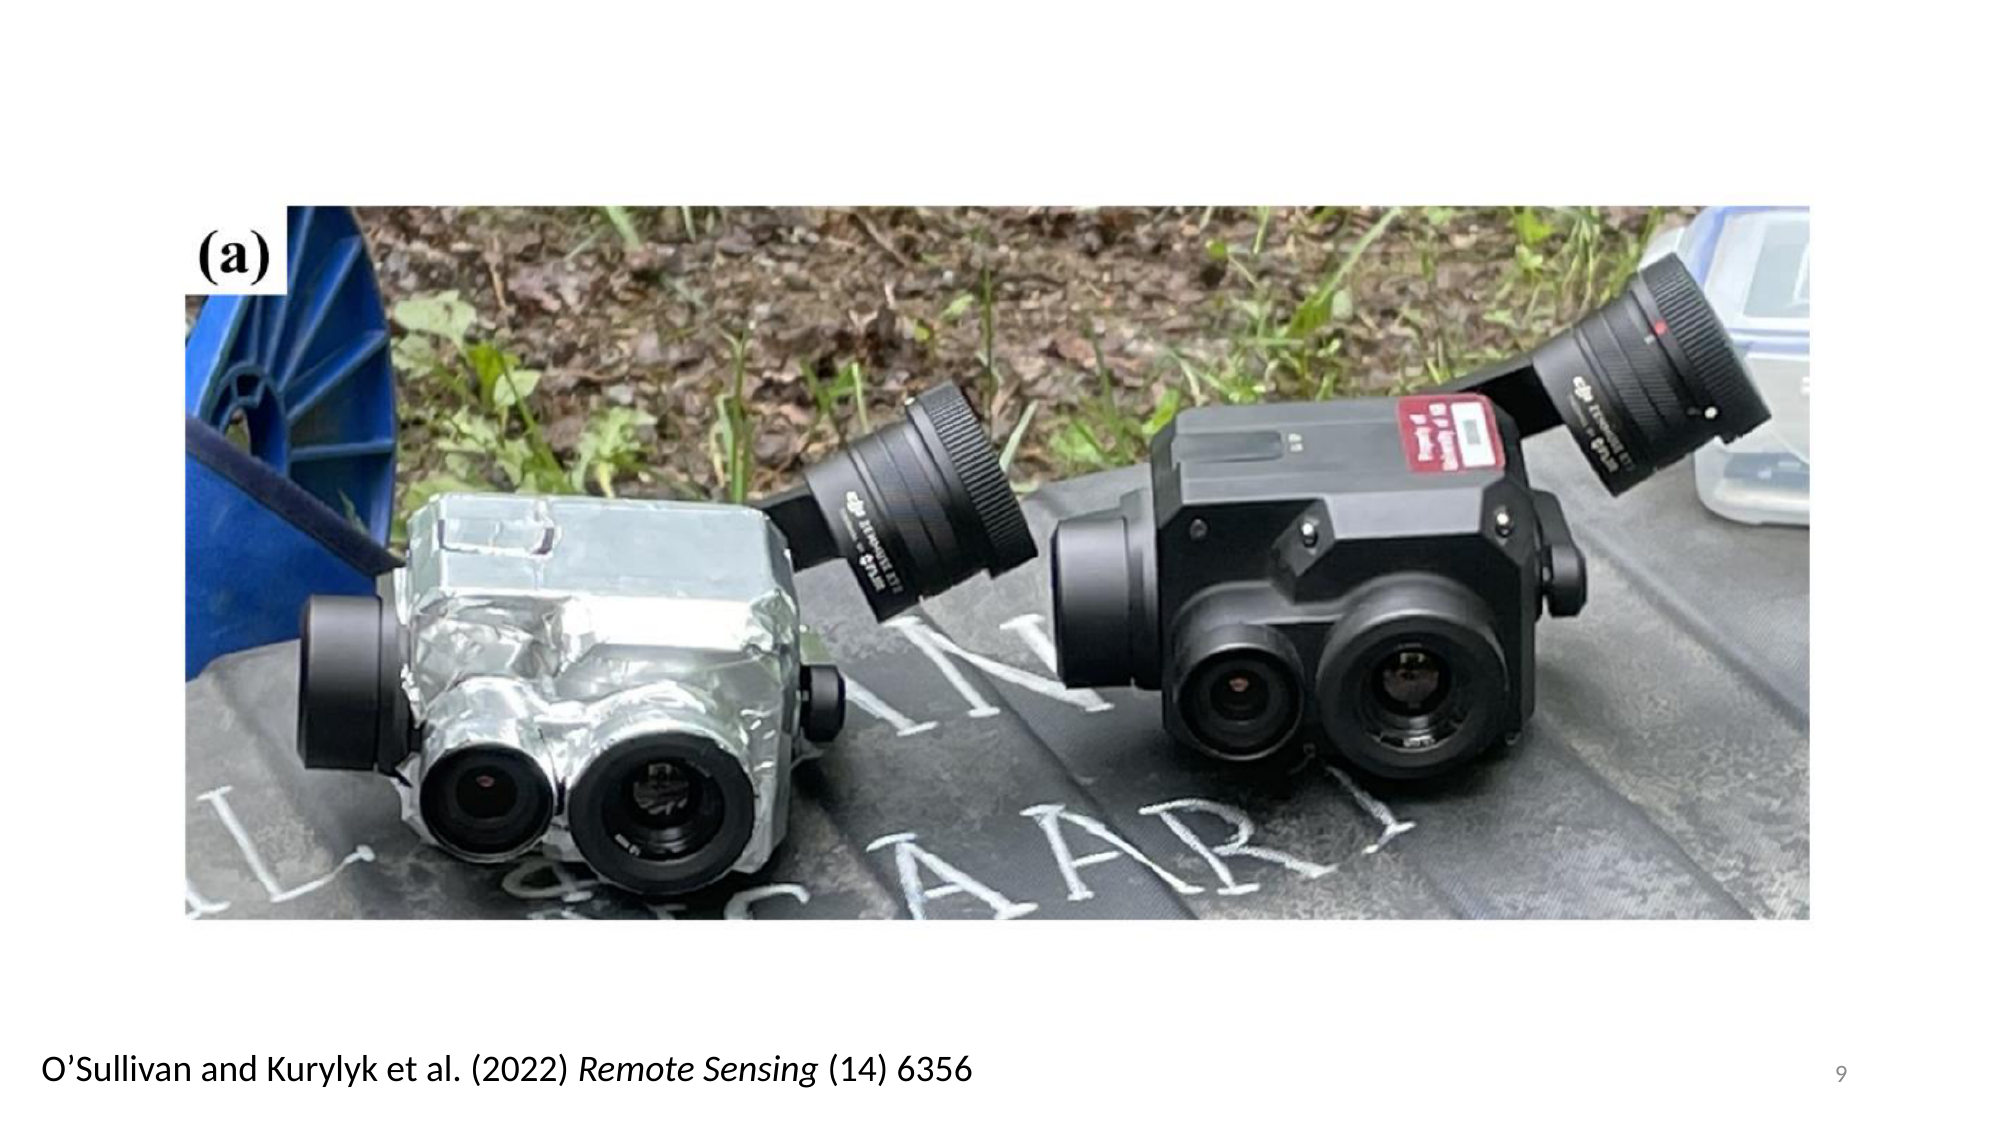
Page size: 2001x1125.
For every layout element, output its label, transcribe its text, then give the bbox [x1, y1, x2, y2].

picture [181, 186, 1819, 939]
text_box O’Sullivan and Kurylyk et al. (2022) Remote Sensing (14) 6356 [26, 1036, 988, 1097]
slide_number 9 [1412, 1042, 1863, 1103]
